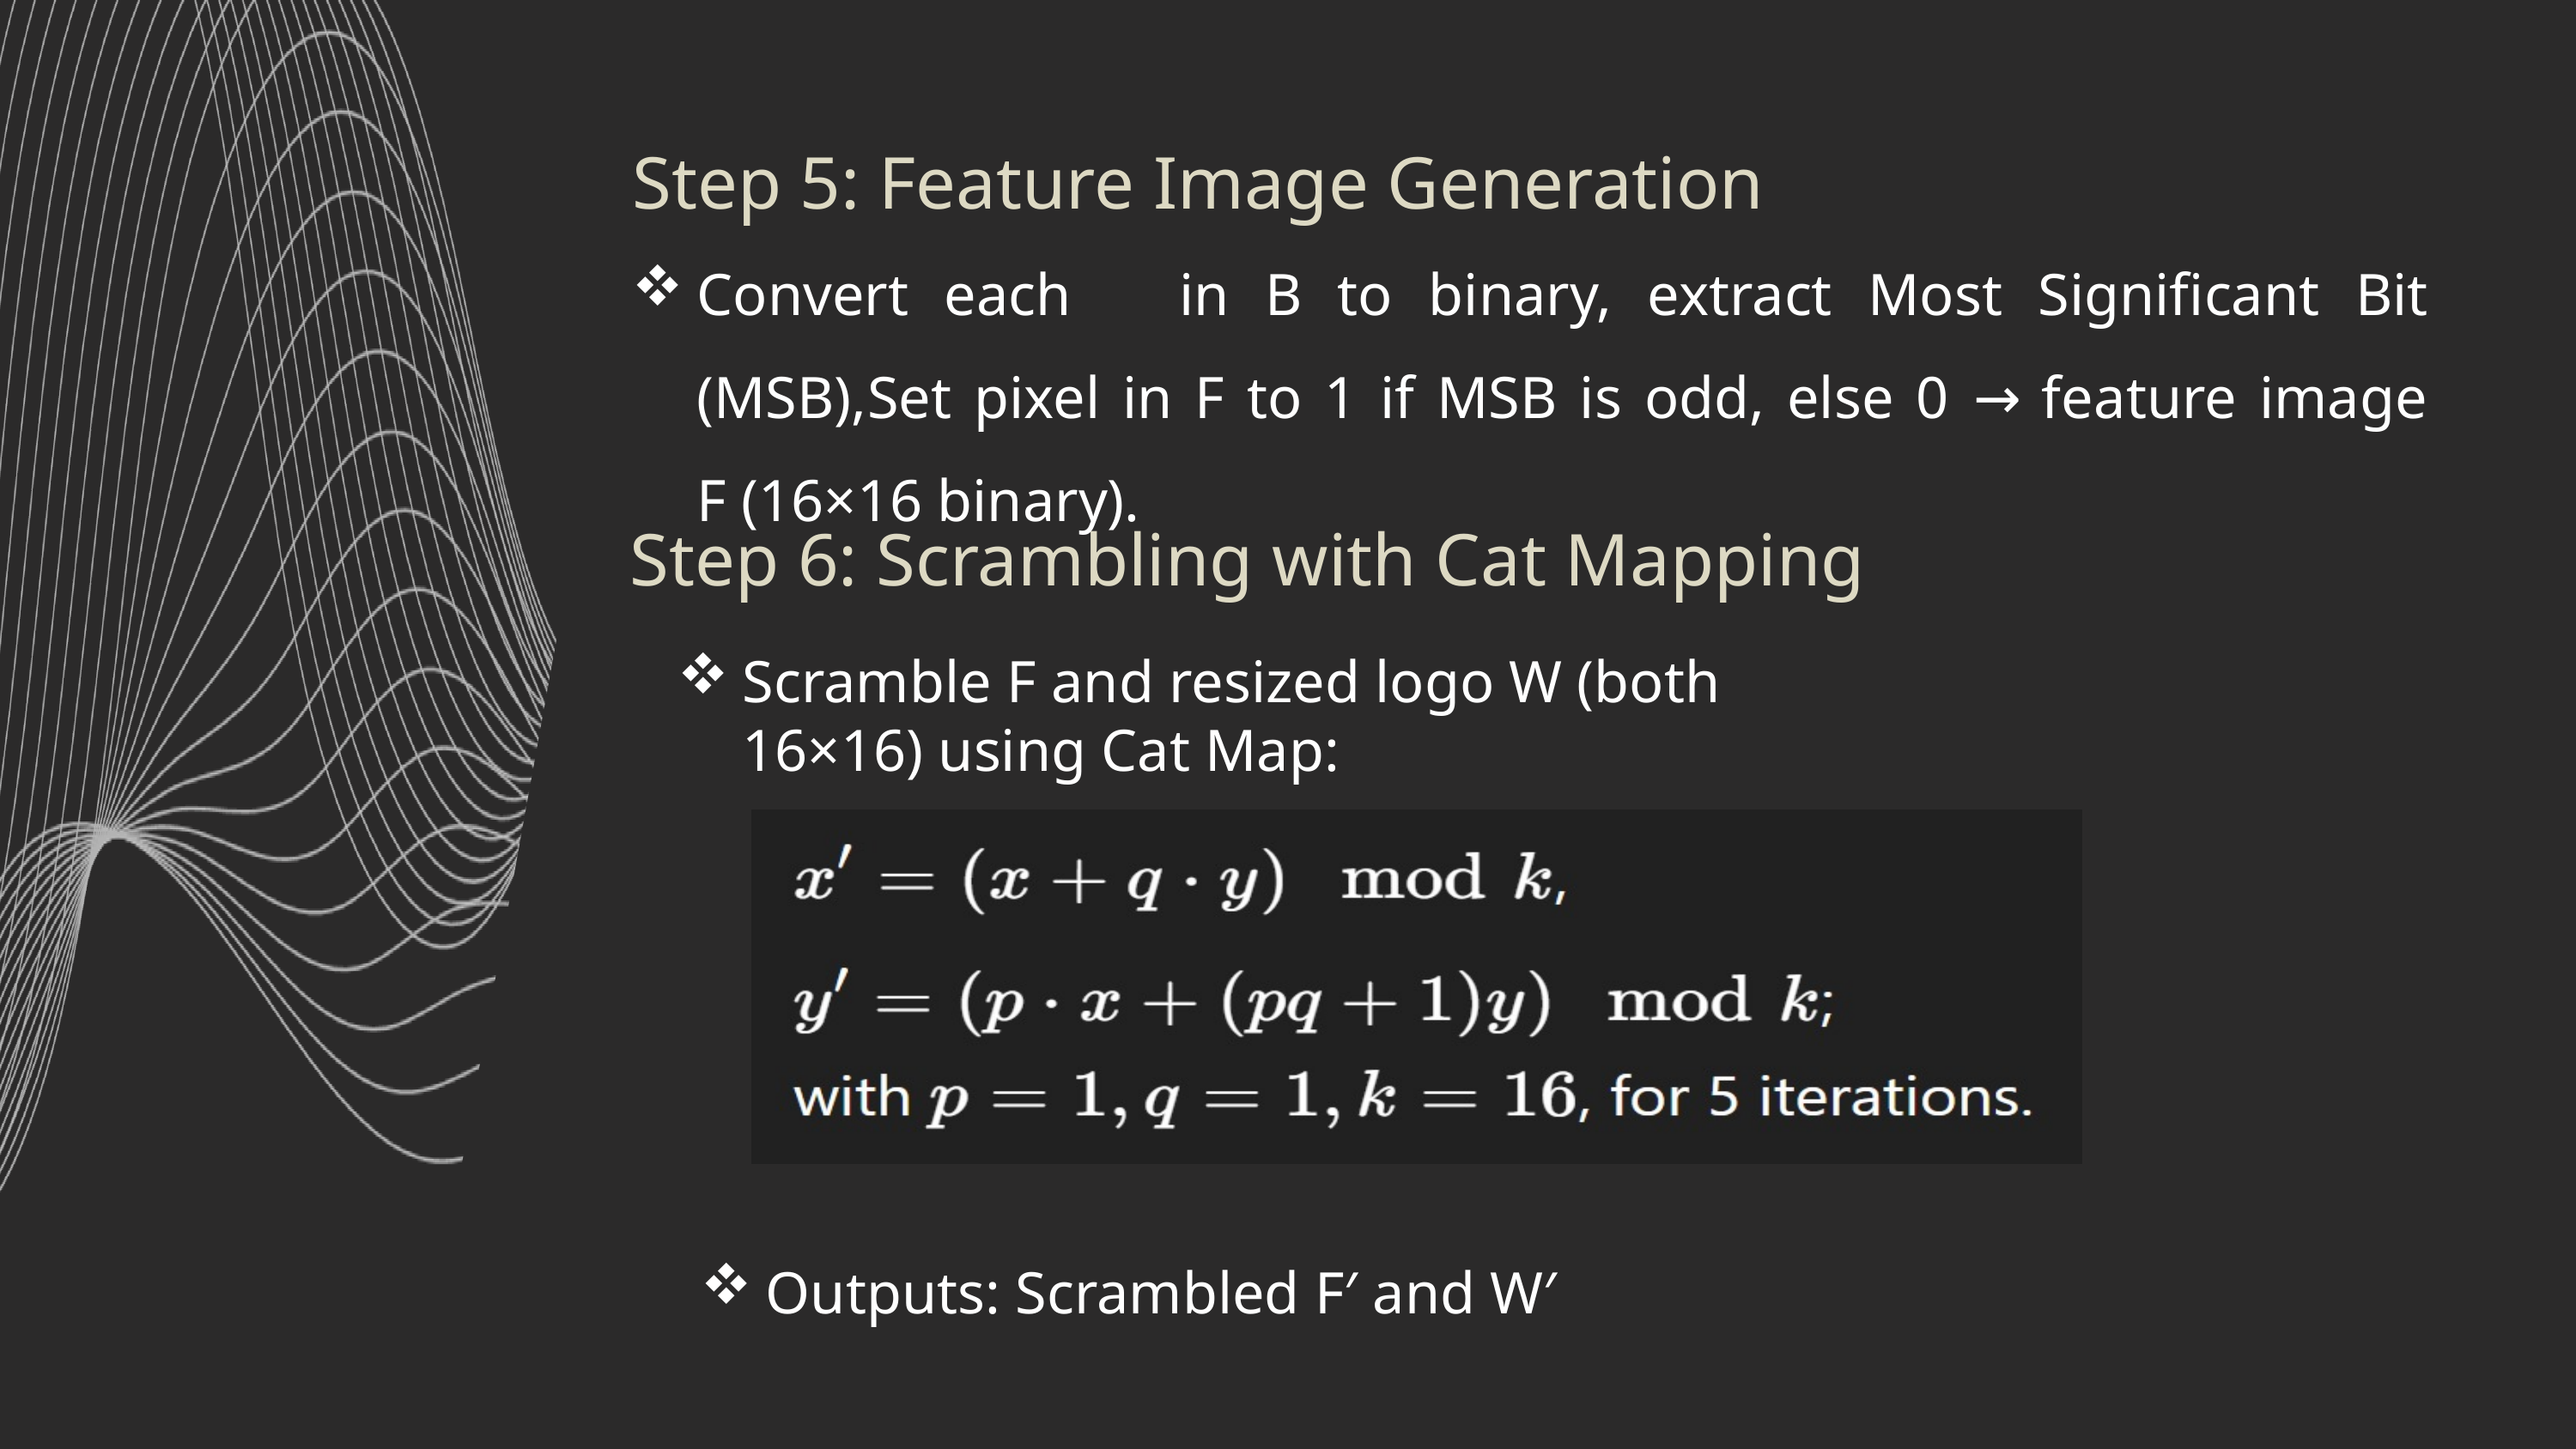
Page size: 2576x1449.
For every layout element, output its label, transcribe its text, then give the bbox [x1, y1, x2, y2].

picture [750, 809, 2083, 1165]
text_box [0, 0, 672, 1449]
text_box Outputs: Scrambled F′ and W′ [688, 1250, 2285, 1331]
text_box Step 6: Scrambling with Cat Mapping [617, 464, 2440, 607]
text_box Scramble F and resized logo W (both 16×16) using Cat Map: [665, 639, 2262, 790]
